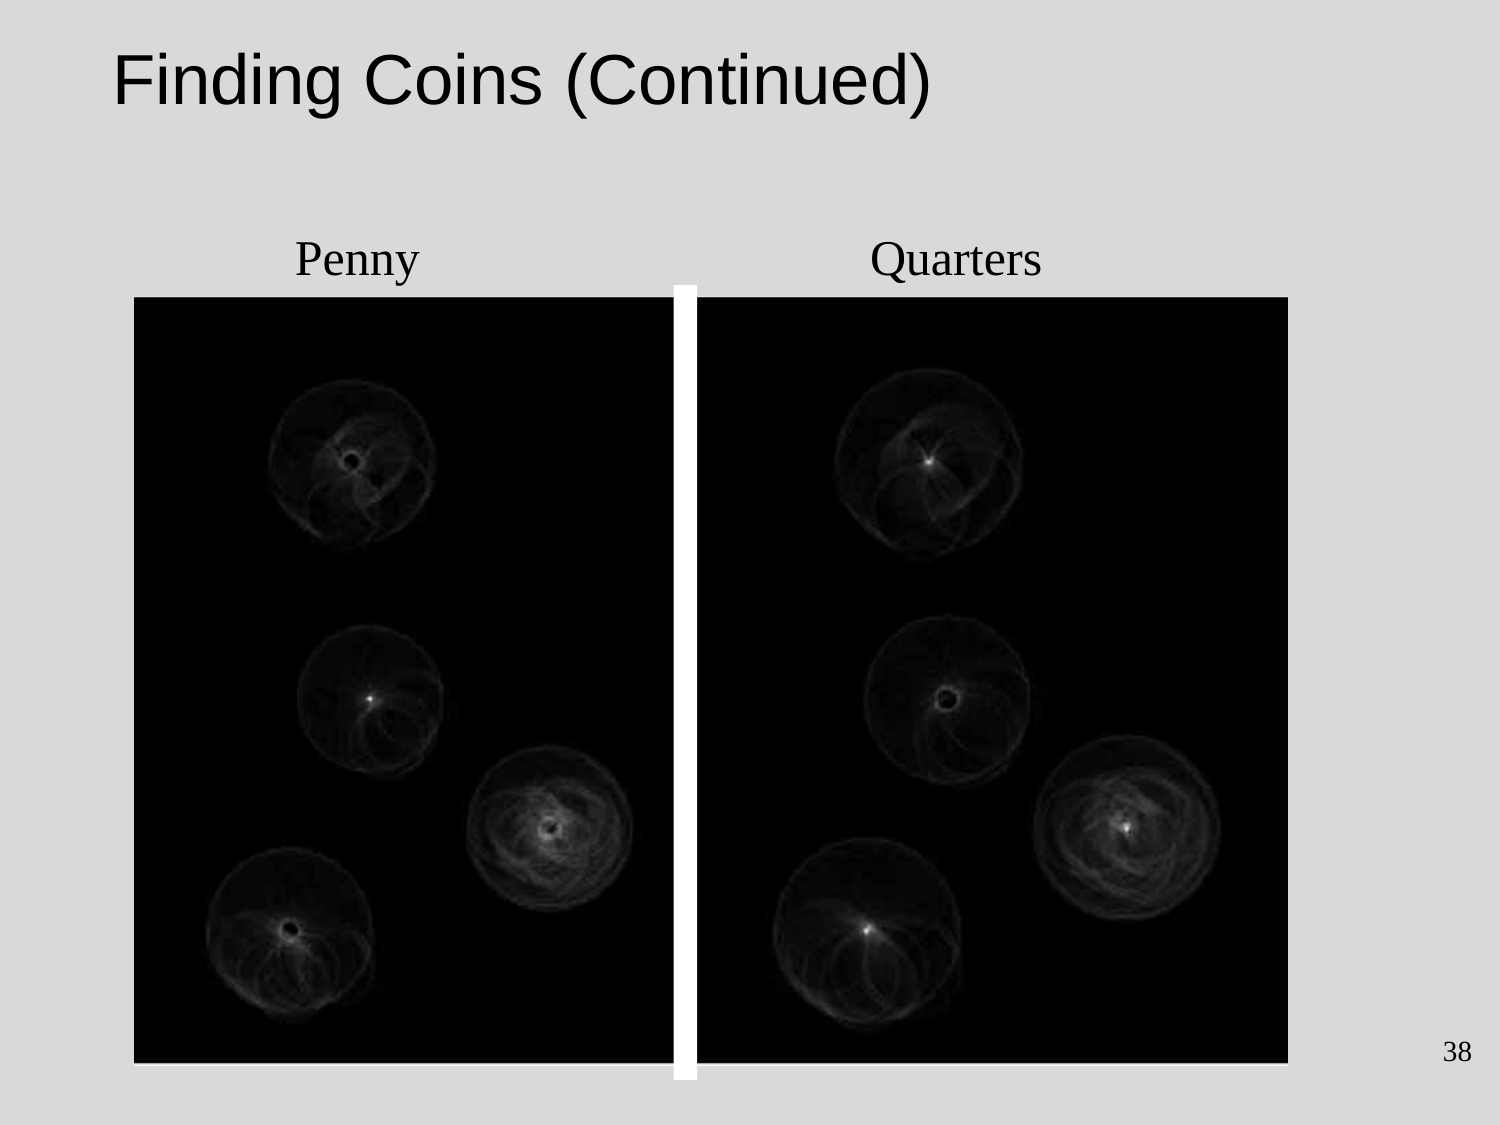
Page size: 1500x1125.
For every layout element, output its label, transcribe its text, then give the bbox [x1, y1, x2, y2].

text_box [673, 1074, 698, 1081]
text_box Quarters [870, 230, 1070, 287]
title Finding Coins (Continued) [112, 0, 1388, 175]
picture [134, 296, 1288, 1066]
text_box Penny [294, 230, 432, 287]
text_box 38 [1174, 1024, 1488, 1100]
text_box [673, 285, 698, 295]
